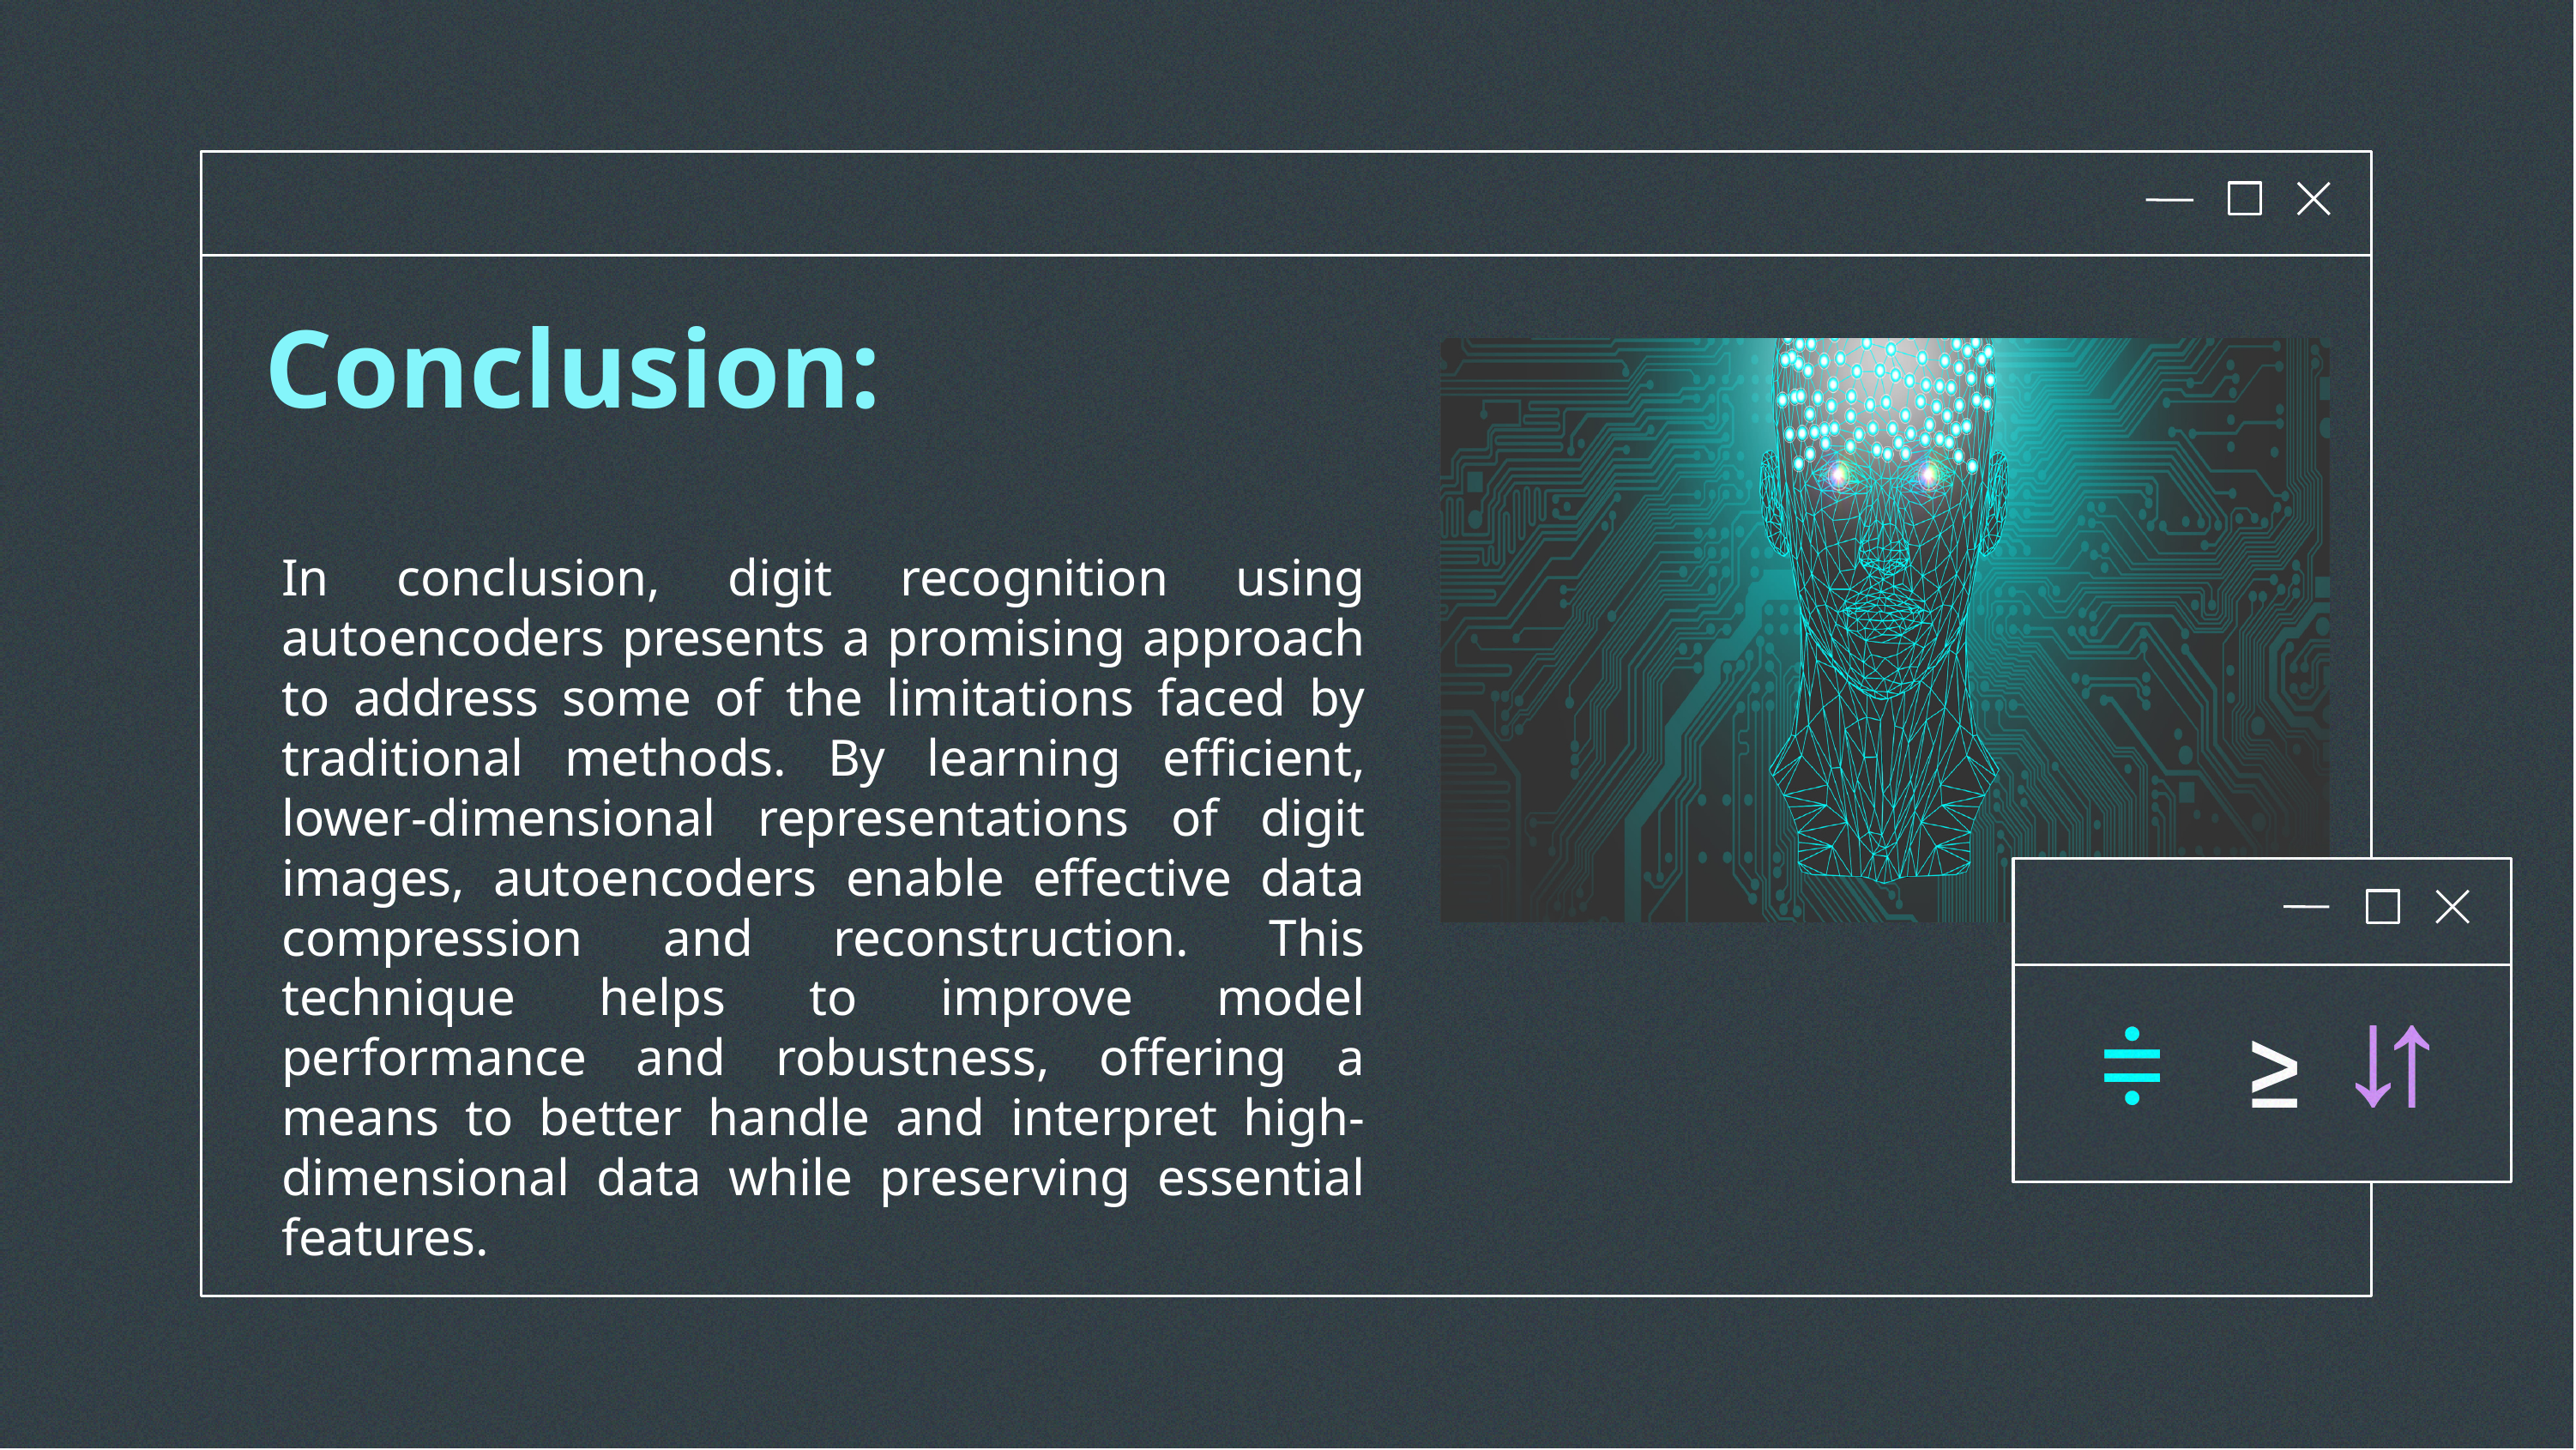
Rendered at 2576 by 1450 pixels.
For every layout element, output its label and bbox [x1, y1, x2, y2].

text_box [200, 149, 2513, 1298]
picture [0, 0, 2573, 1448]
